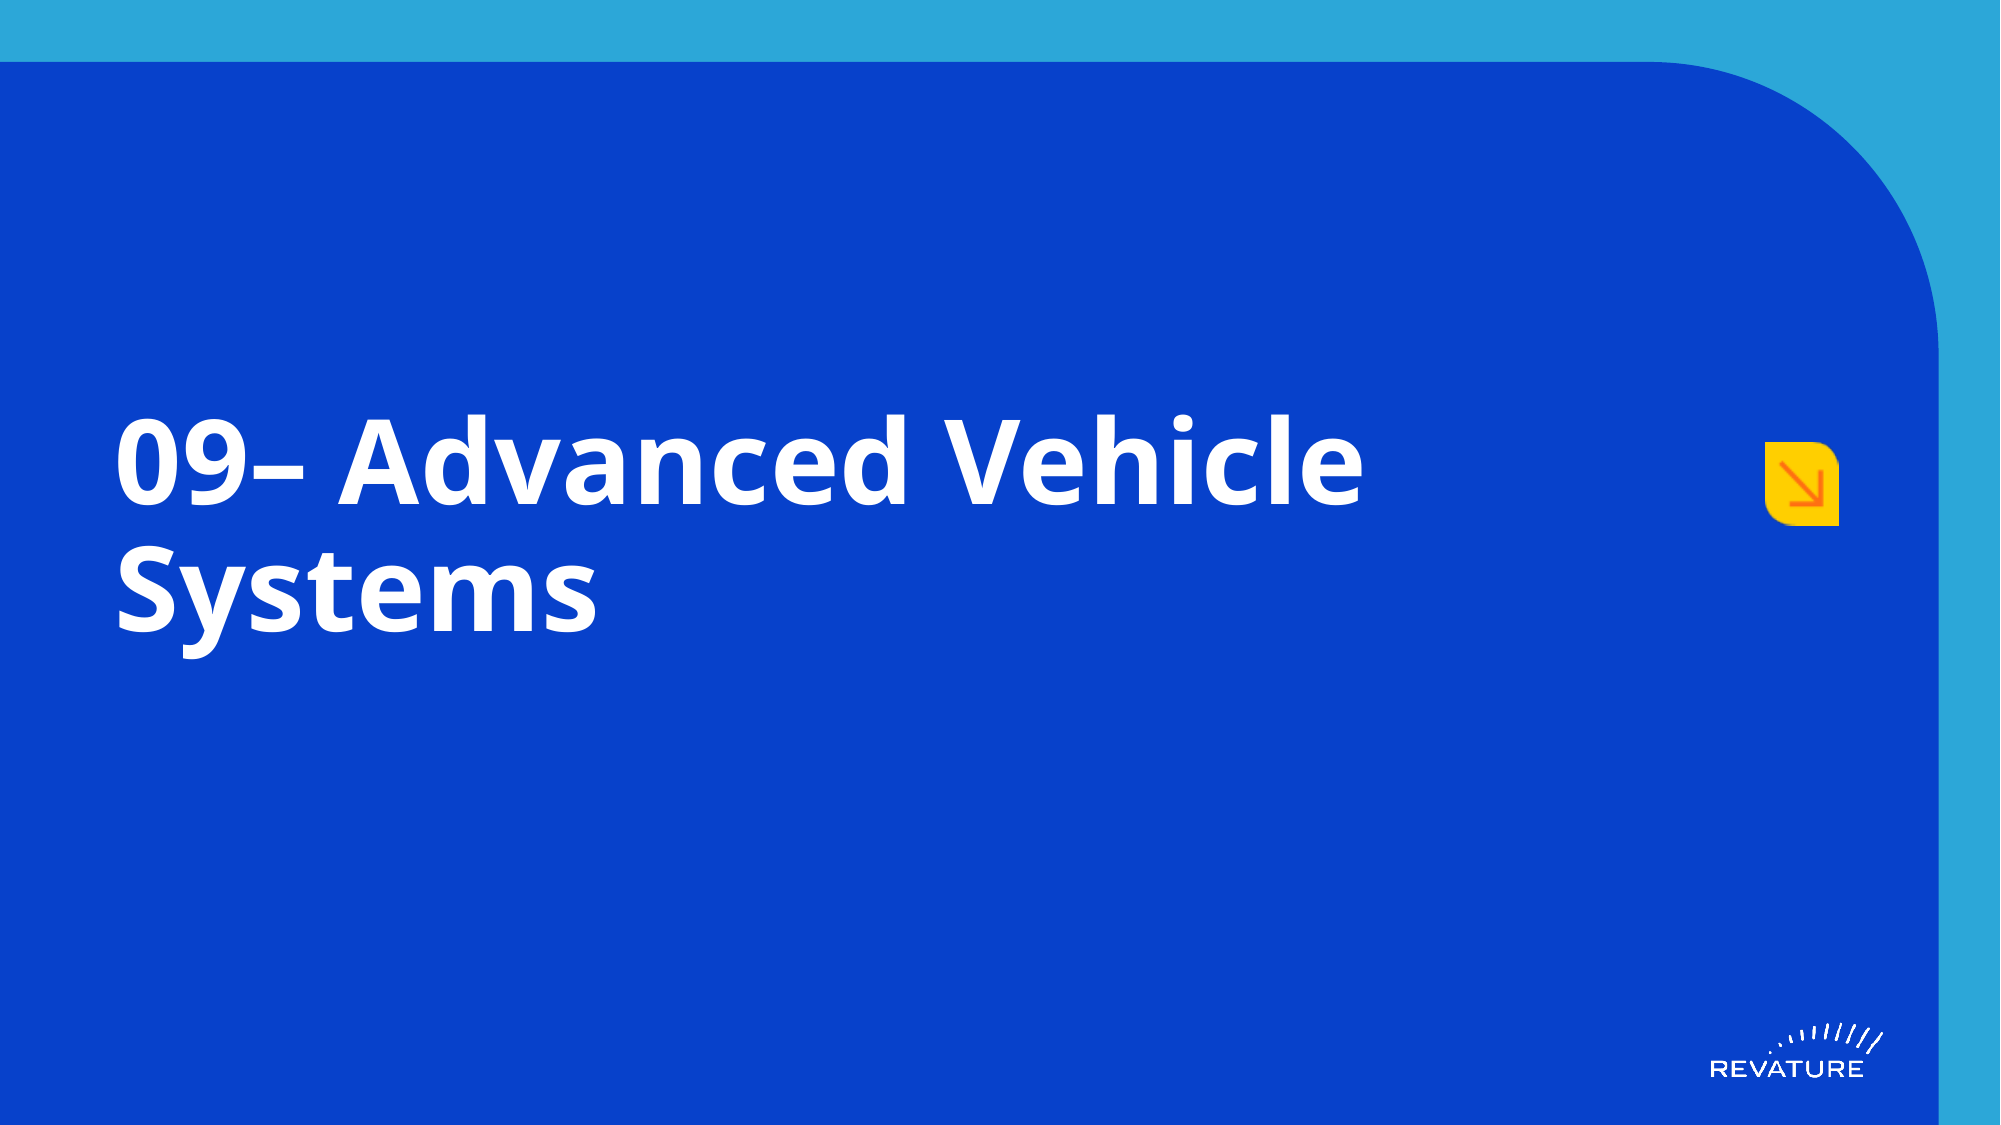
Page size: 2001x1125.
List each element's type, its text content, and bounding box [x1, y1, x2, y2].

title 09– Advanced Vehicle Systems [115, 402, 1853, 802]
picture [1765, 442, 1840, 526]
